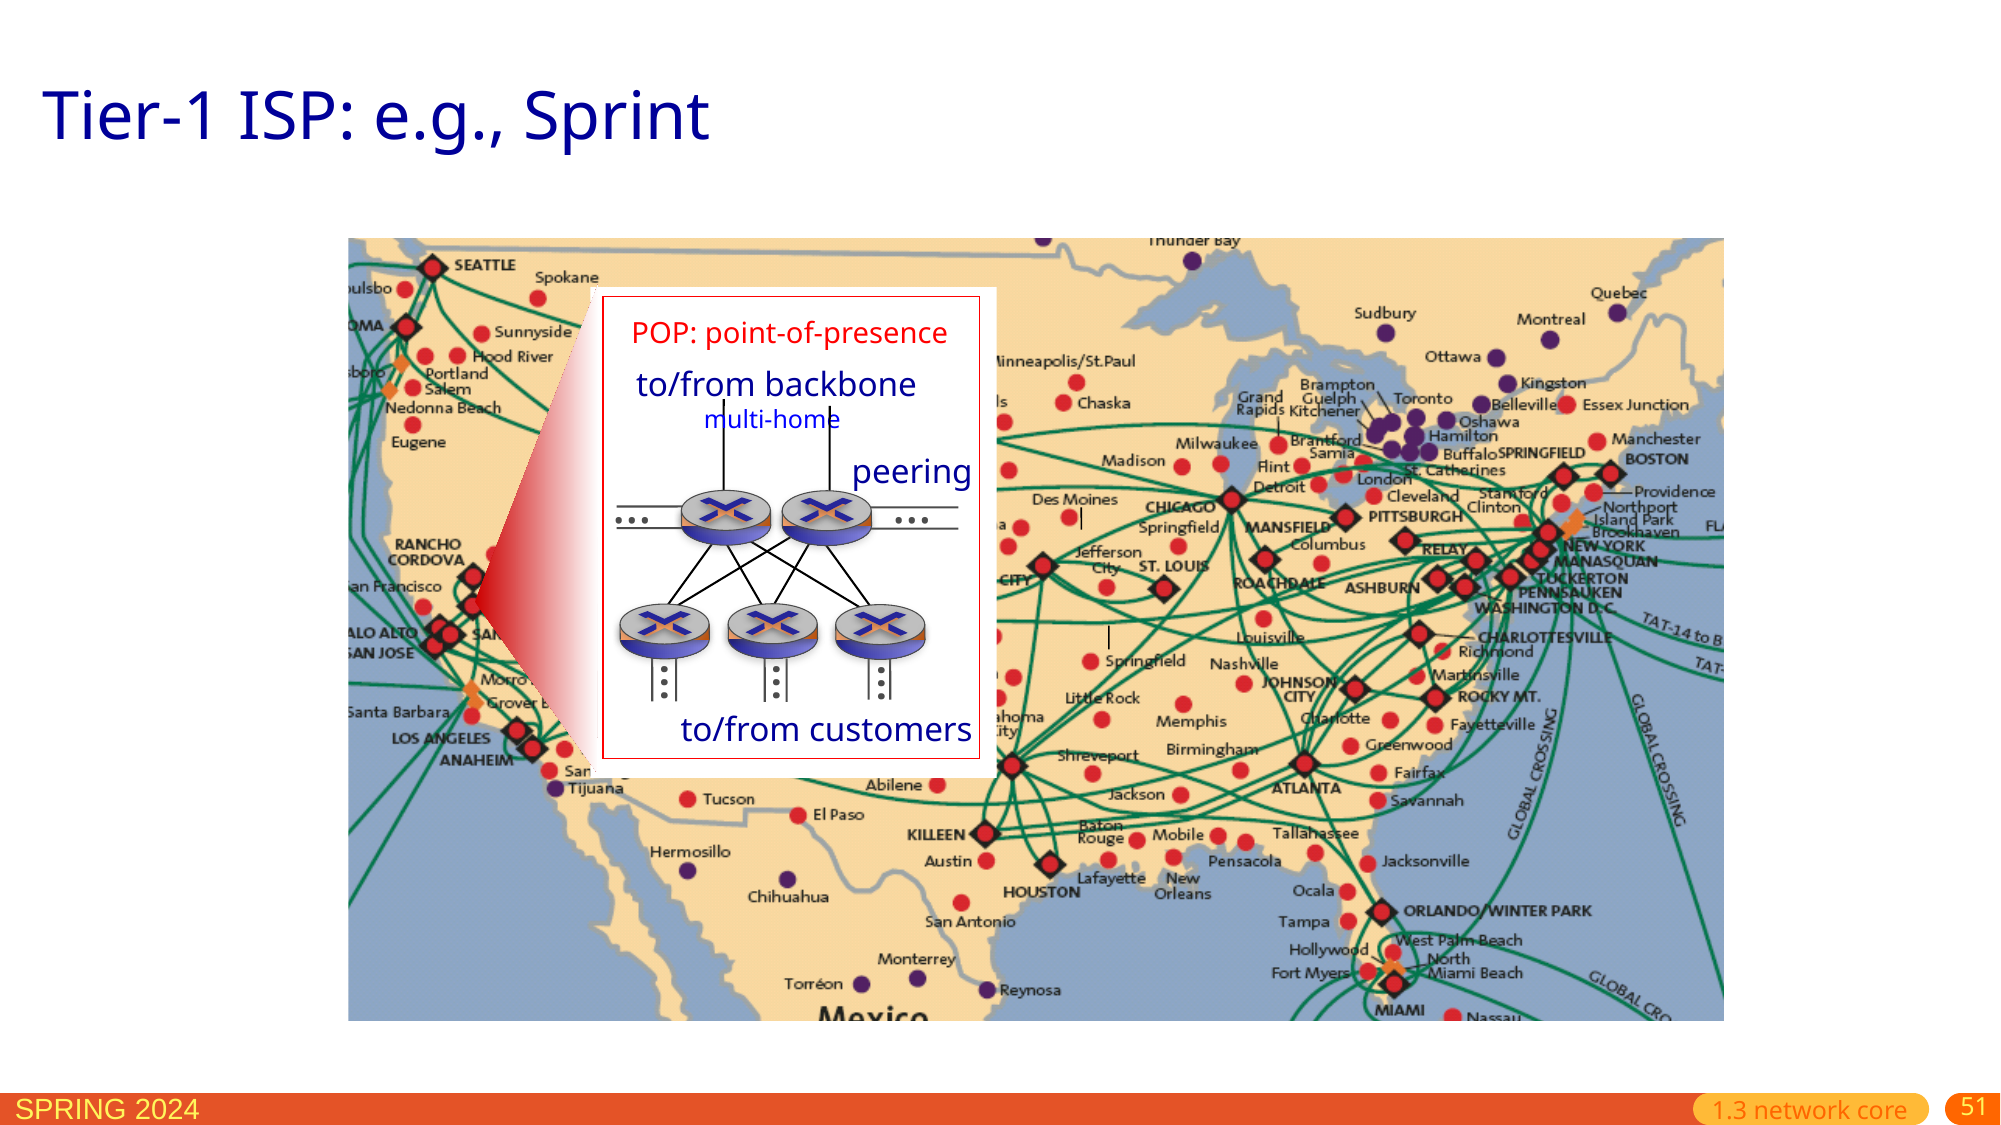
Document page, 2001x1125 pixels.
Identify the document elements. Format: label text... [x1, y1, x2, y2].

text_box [474, 282, 1110, 779]
picture [348, 237, 1725, 1021]
footer 1.3 network core [1696, 1094, 1925, 1125]
title Tier-1 ISP: e.g., Sprint [27, 18, 1303, 207]
slide_number 51 [1944, 1092, 2000, 1125]
